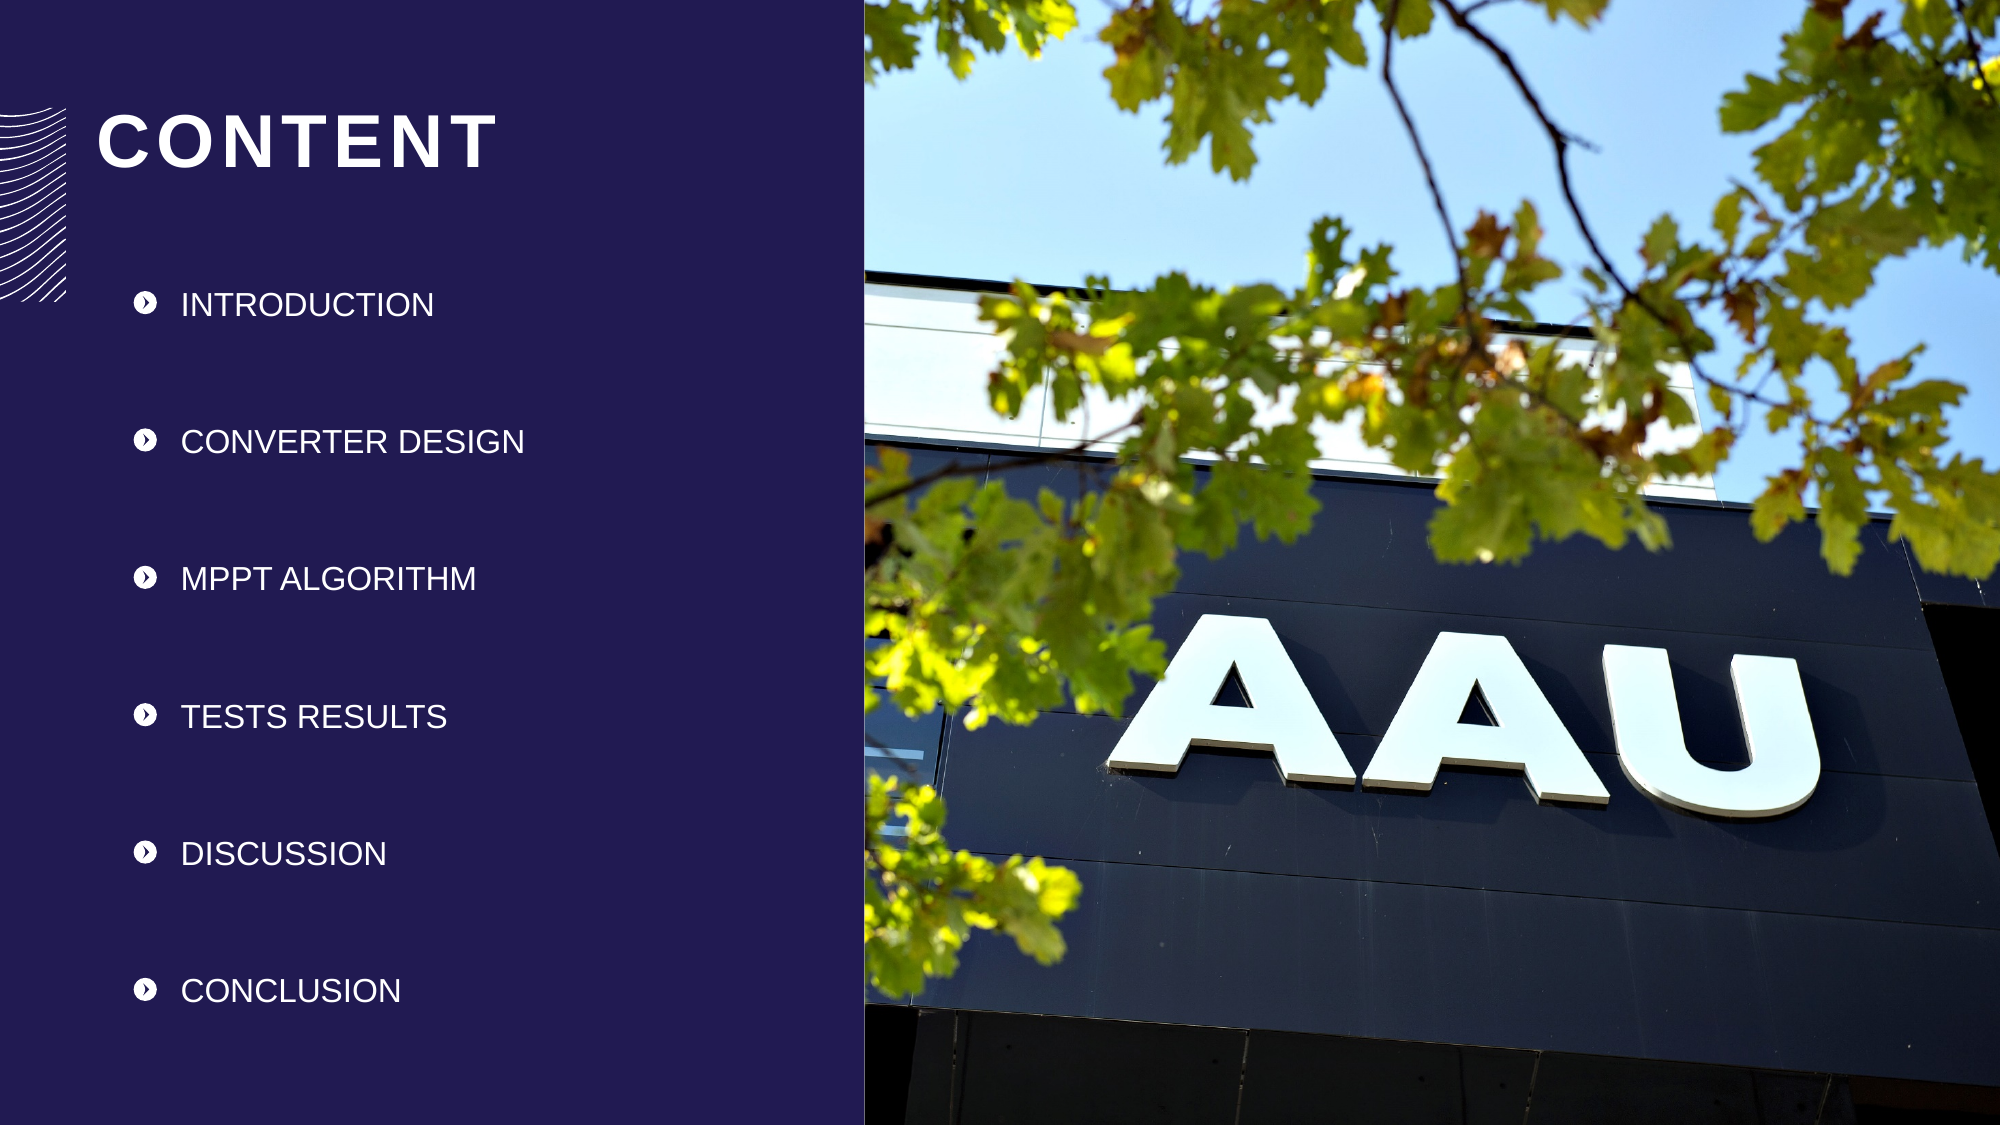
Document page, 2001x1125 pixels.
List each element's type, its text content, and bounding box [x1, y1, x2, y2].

picture [864, 0, 2000, 1125]
title CONTENT [96, 61, 828, 303]
list INTRODUCTION CONVERTER DESIGN MPPT ALGORITHM TESTS RESULTS DISCUSSION CONCLUSION [133, 267, 828, 1089]
